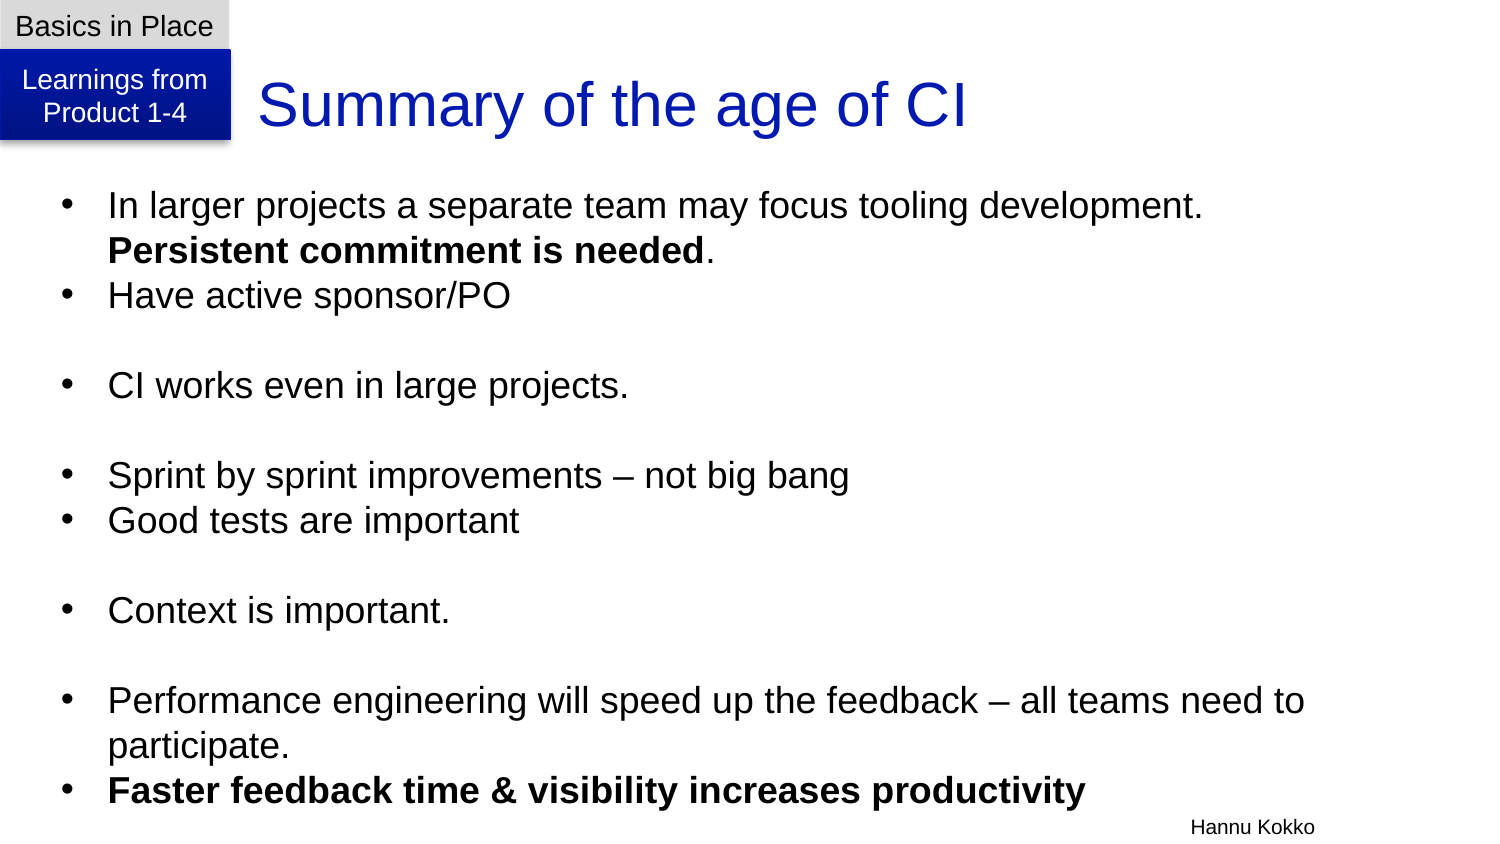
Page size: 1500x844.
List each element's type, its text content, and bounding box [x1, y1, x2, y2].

text_box Hannu Kokko [1175, 806, 1331, 844]
text_box Basics in Place [0, 0, 230, 49]
text_box In larger projects a separate team may focus tooling development. Persistent commitment is needed. Have active sponsor/PO CI works even in large projects. Sprint by sprint improvements – not big bang Good tests are important Context is important. Performance engineering will speed up the feedback – all teams need to participate. Faster feedback time & visibility increases productivity [46, 173, 1400, 819]
text_box Learnings from Product 1-4 [0, 49, 231, 140]
title Summary of the age of CI [253, 41, 1500, 163]
